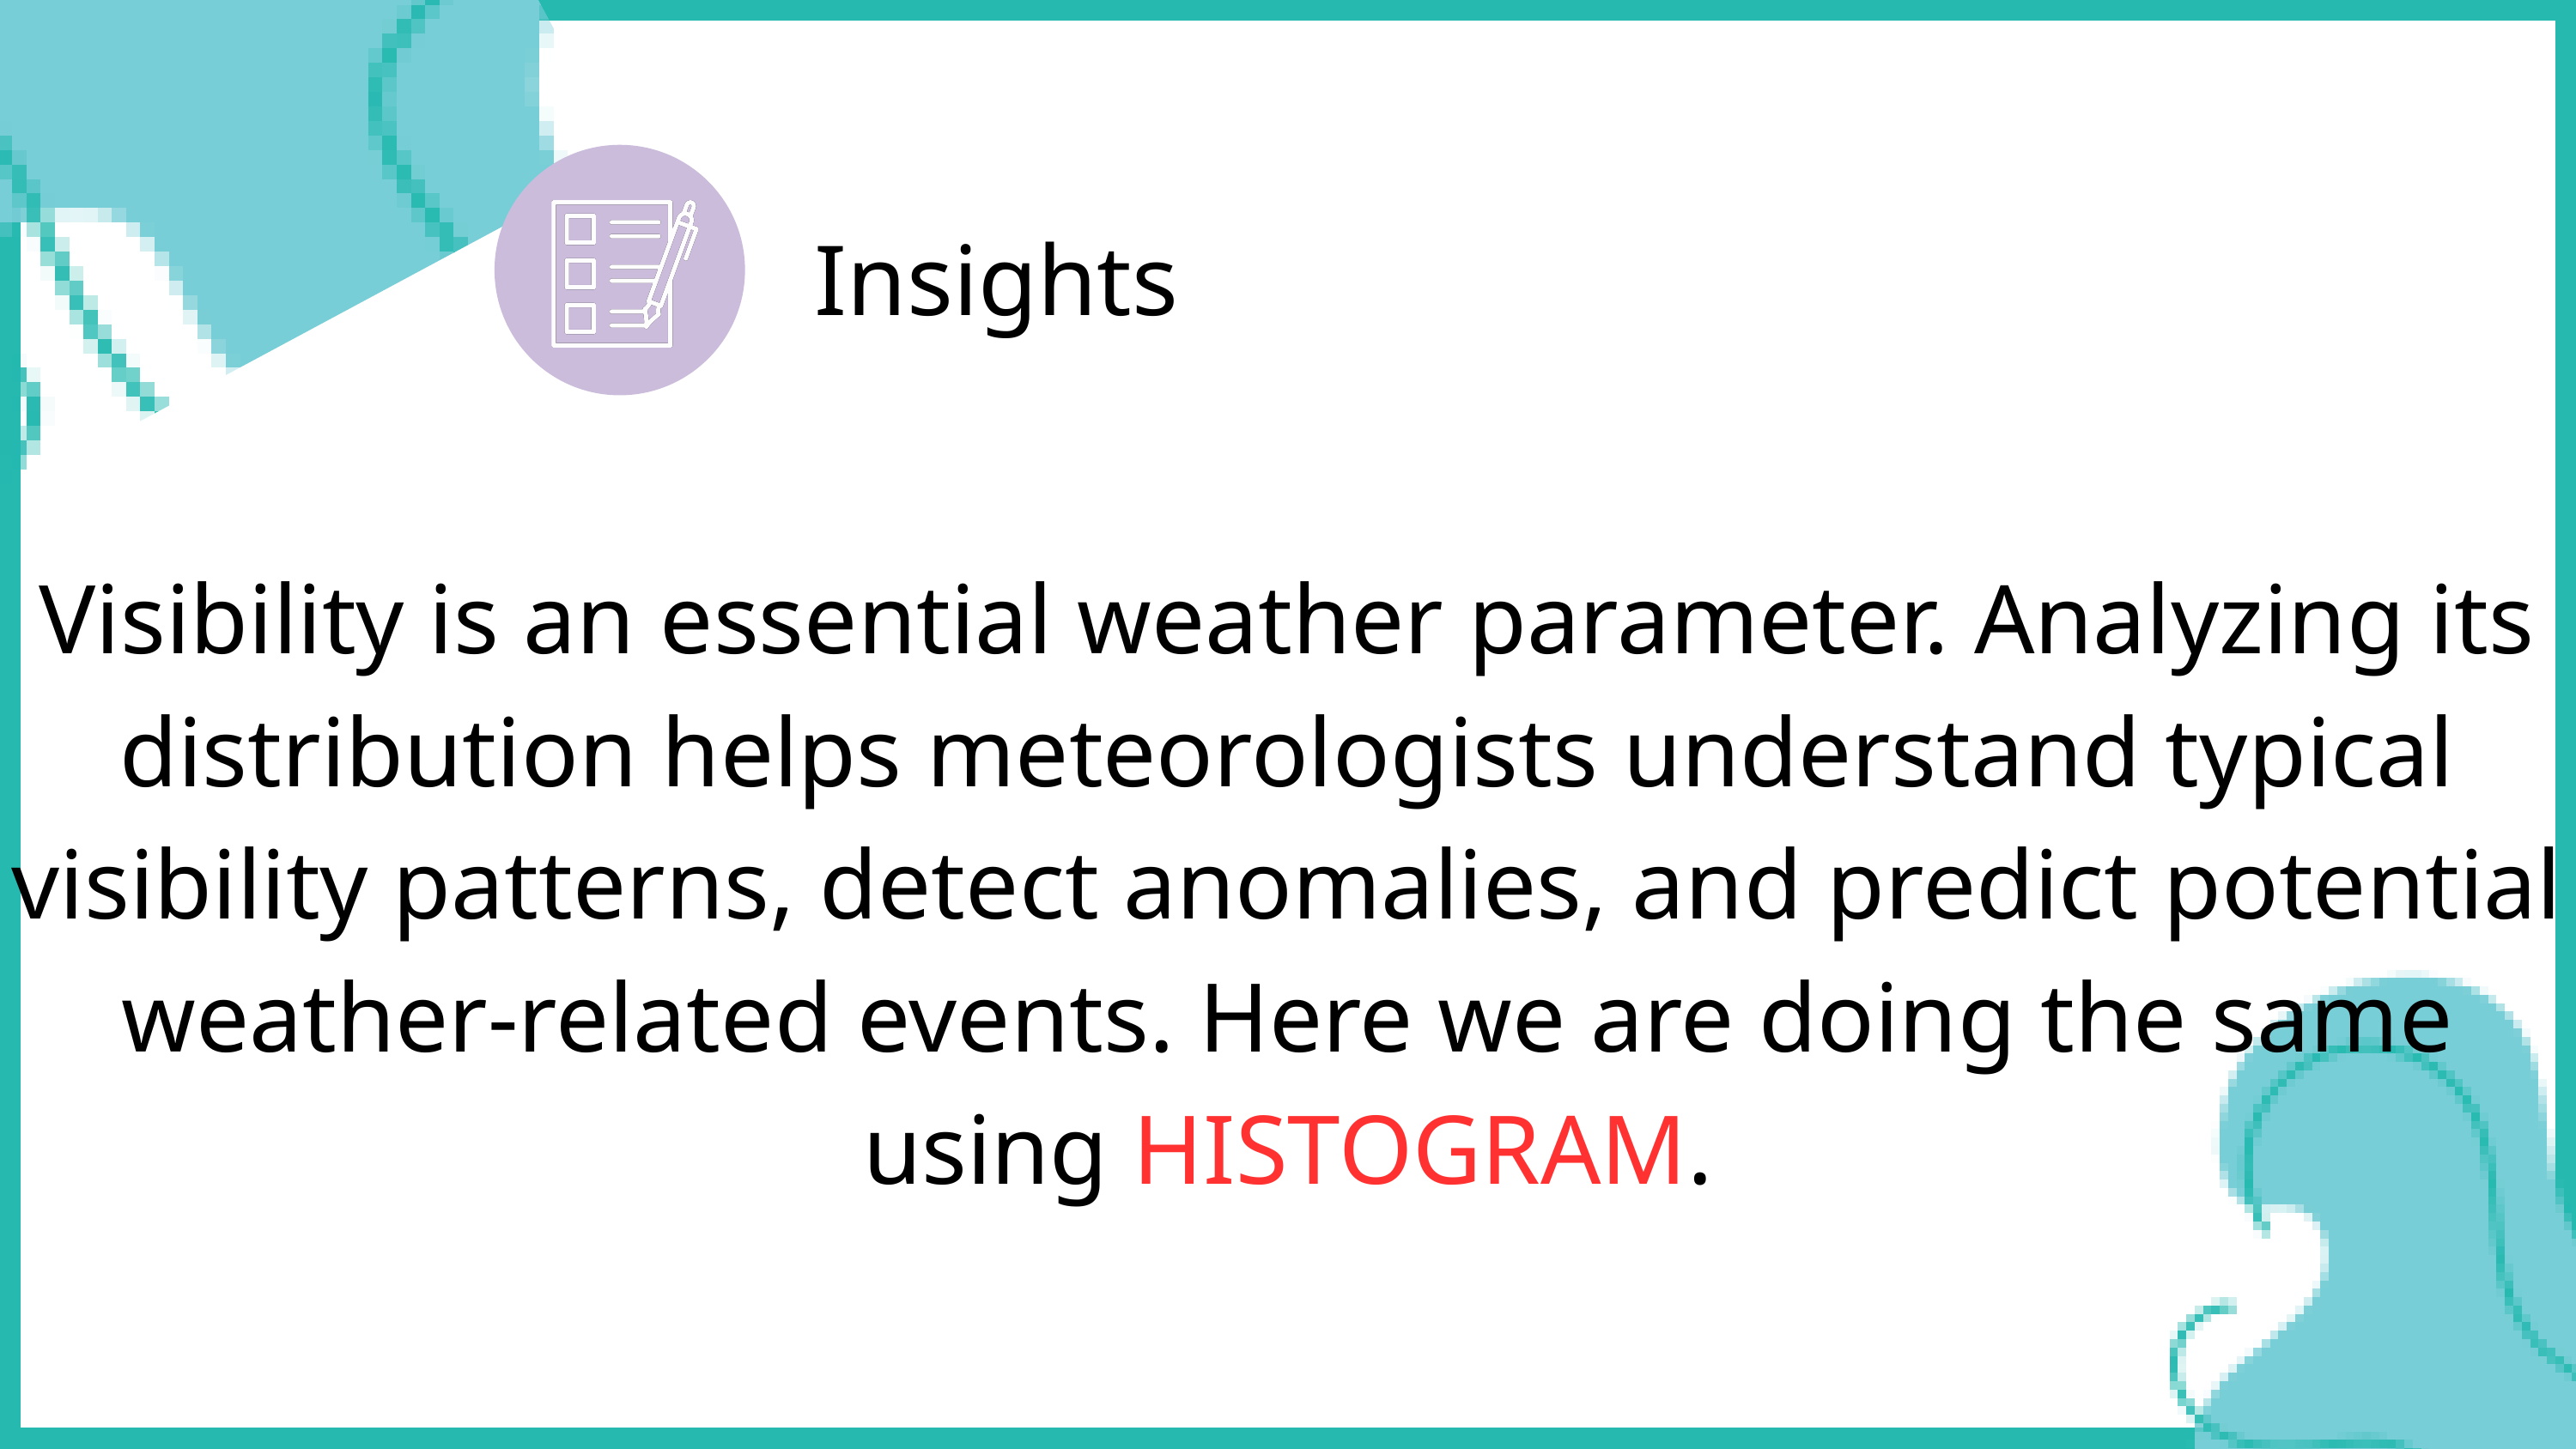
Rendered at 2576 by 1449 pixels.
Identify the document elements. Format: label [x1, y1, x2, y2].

text_box [494, 144, 745, 396]
text_box [0, 0, 2576, 1449]
